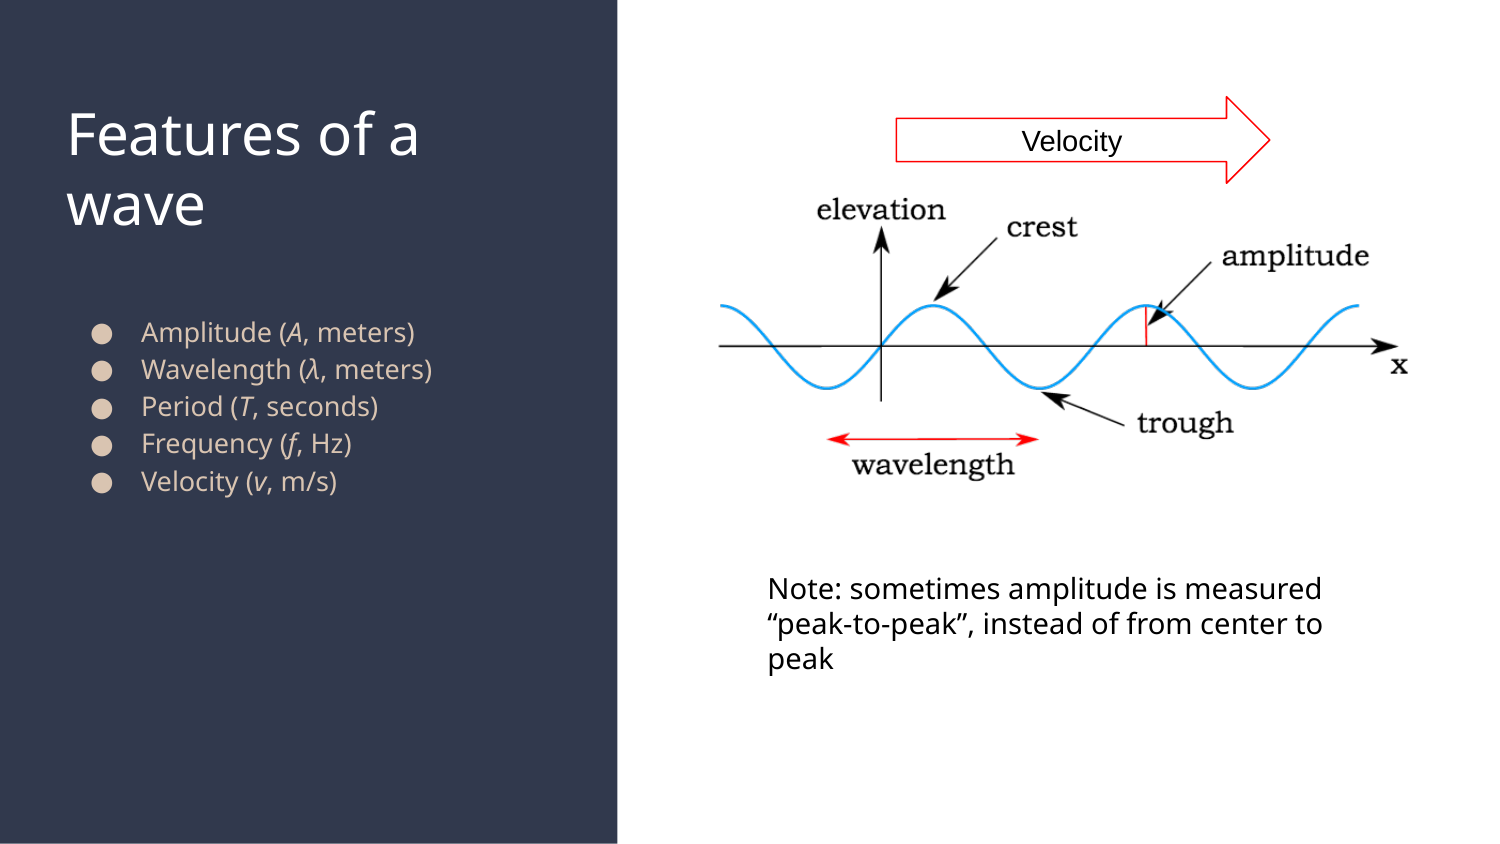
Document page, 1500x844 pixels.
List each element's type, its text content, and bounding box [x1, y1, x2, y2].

picture [697, 182, 1424, 498]
text_box Note: sometimes amplitude is measured “peak-to-peak”, instead of from center to peak [752, 555, 1368, 690]
text_box Velocity [896, 96, 1270, 181]
list Amplitude (A, meters) Wavelength (λ, meters) Period (T, seconds) Frequency (f, Hz) Velocity (v, m/s) [51, 295, 565, 770]
title Features of a wave [51, 82, 565, 295]
